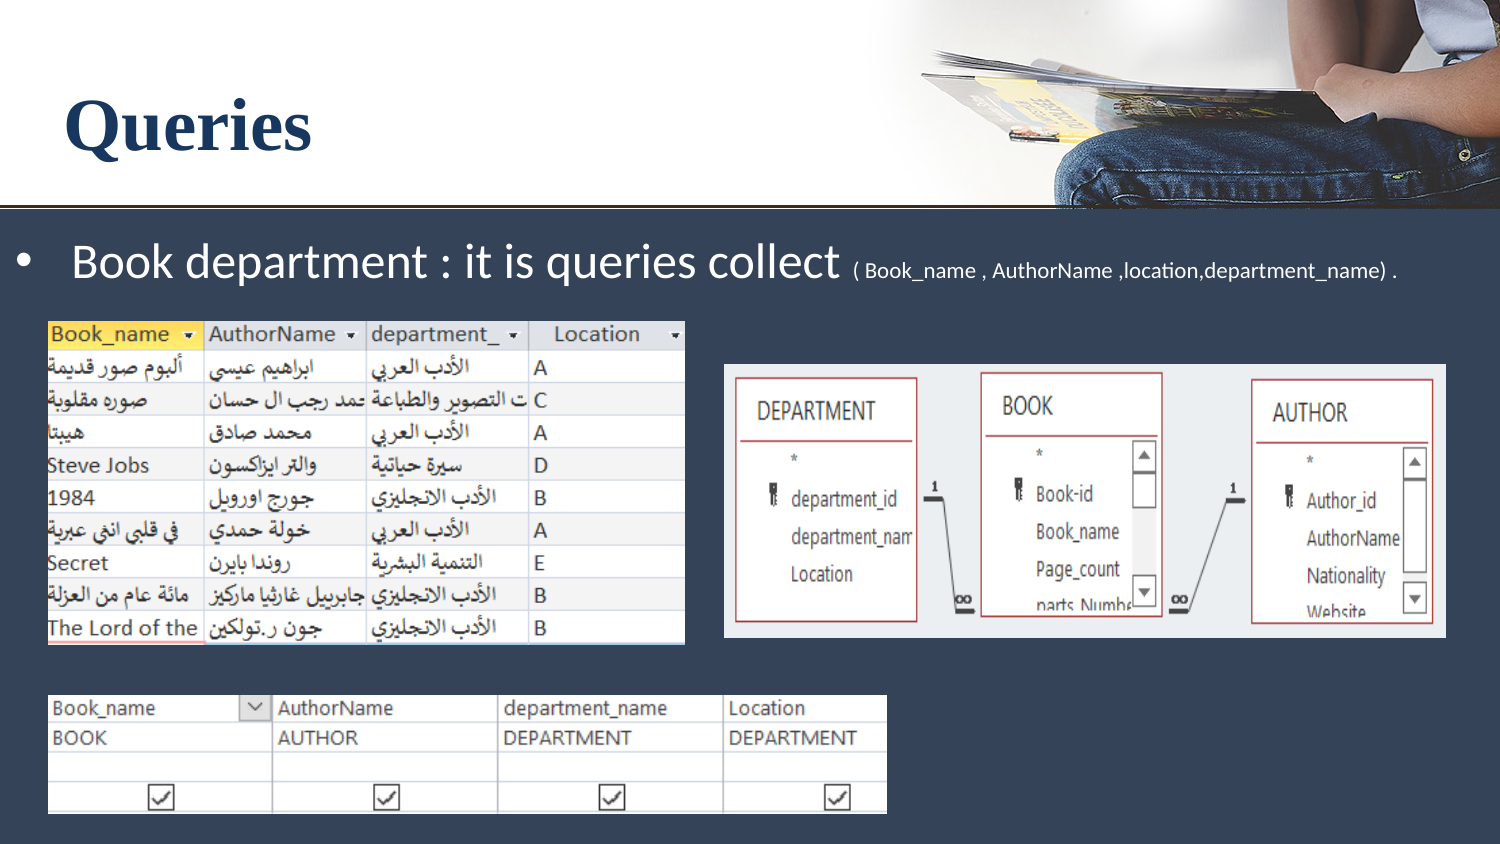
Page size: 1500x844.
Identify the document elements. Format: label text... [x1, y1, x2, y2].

picture [0, 321, 1500, 844]
picture [0, 0, 1500, 221]
list Book department : it is queries collect ( Book_name , AuthorName ,location,department_name) . [0, 221, 1500, 595]
title Queries [48, 46, 1374, 195]
